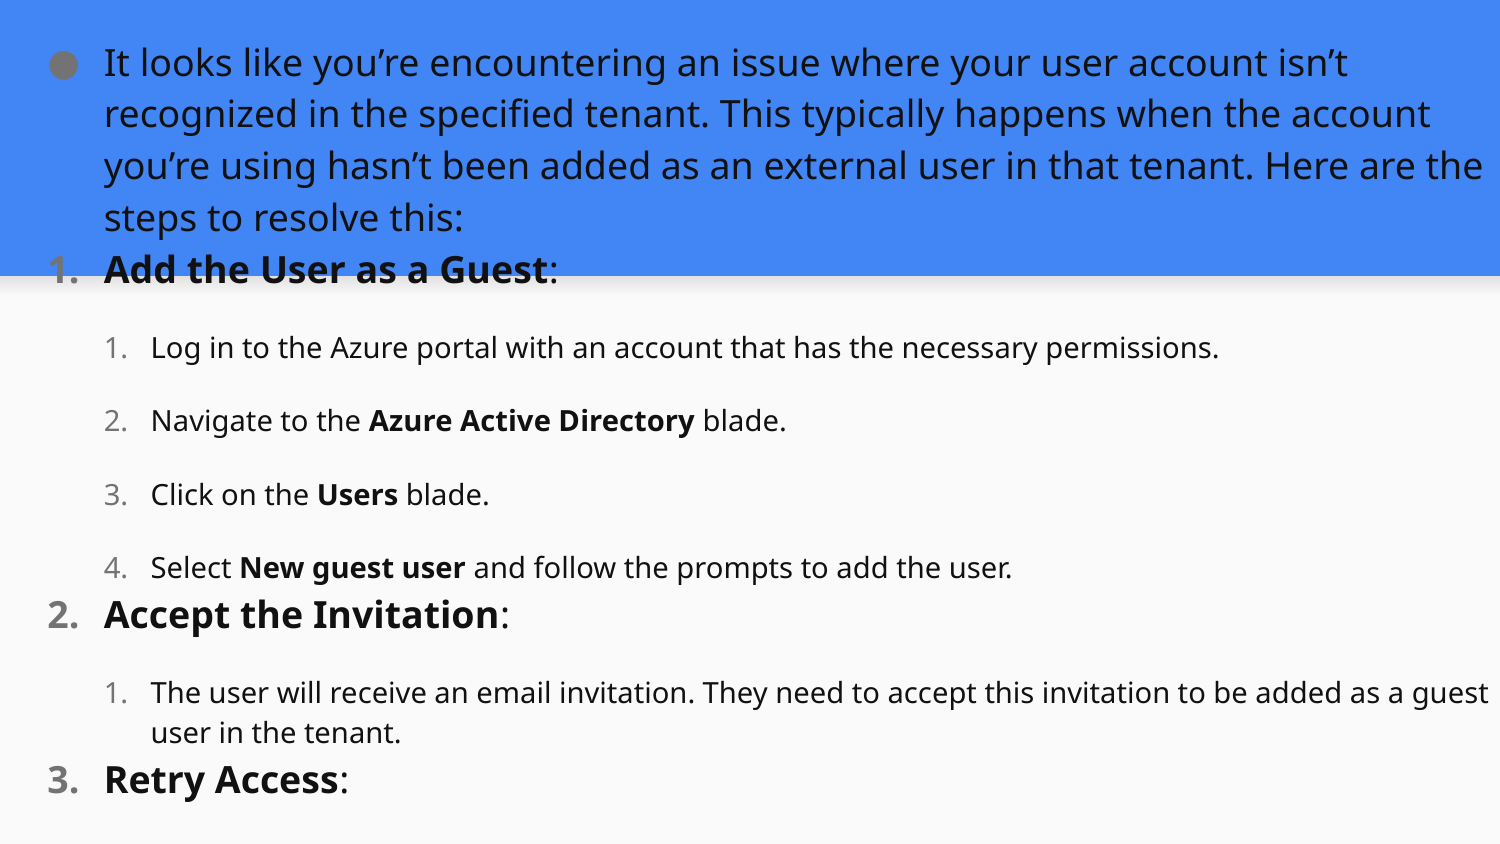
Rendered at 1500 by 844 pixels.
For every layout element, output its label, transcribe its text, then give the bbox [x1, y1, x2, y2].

list It looks like you’re encountering an issue where your user account isn’t recognized in the specified tenant. This typically happens when the account you’re using hasn’t been added as an external user in that tenant. Here are the steps to resolve this: Add the User as a Guest: Log in to the Azure portal with an account that has the necessary permissions. Navigate to the Azure Active Directory blade. Click on the Users blade. Select New guest user and follow the prompts to add the user. Accept the Invitation: The user will receive an email invitation. They need to accept this invitation to be added as a guest user in the tenant. Retry Access: Once the user is added as a guest, they should be able to access the application. [13, 16, 1500, 794]
